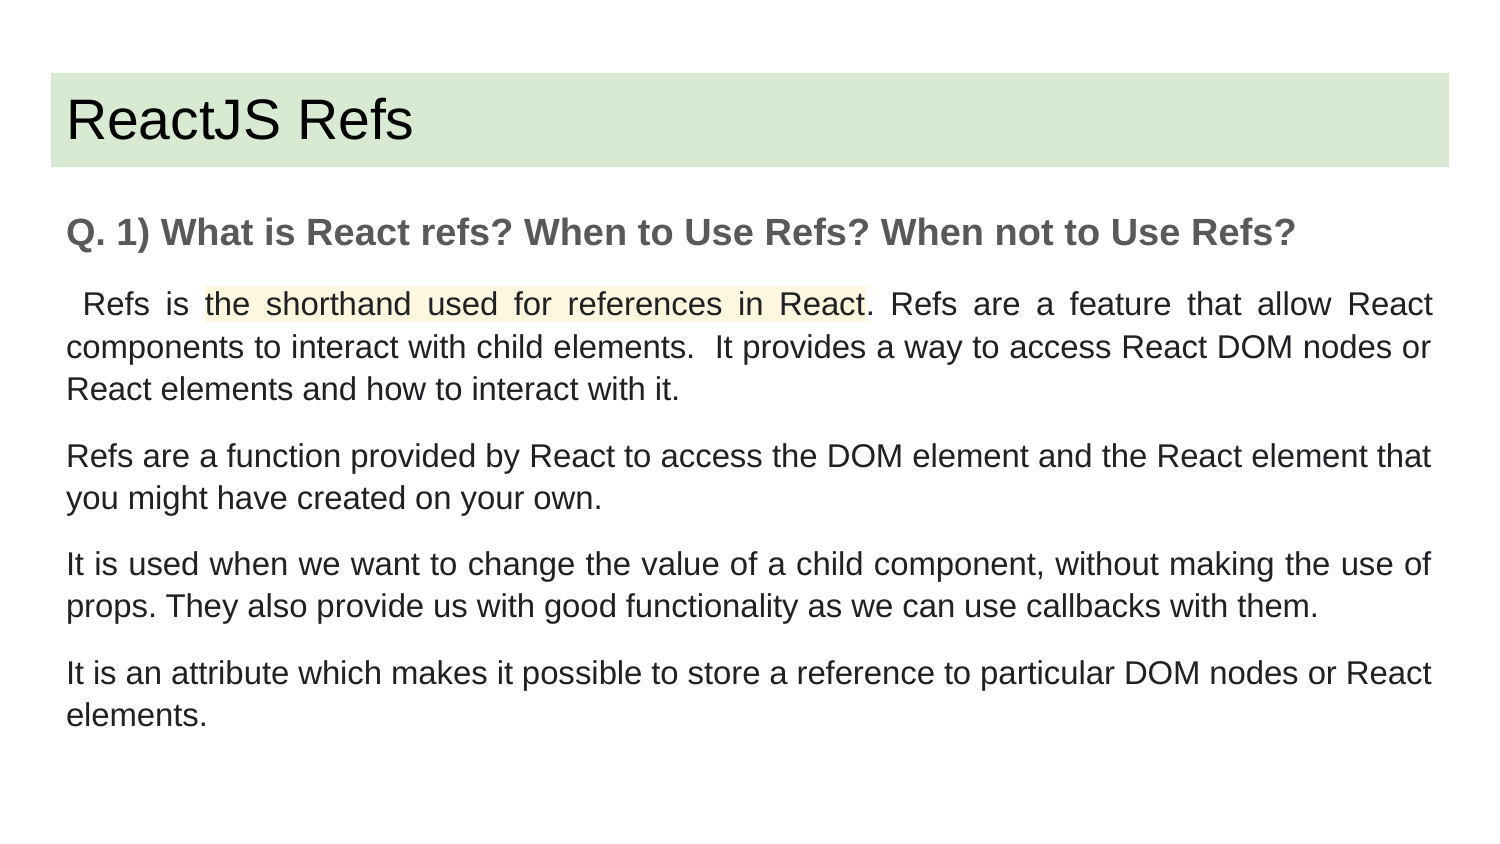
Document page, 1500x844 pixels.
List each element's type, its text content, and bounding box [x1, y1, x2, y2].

list Q. 1) What is React refs? When to Use Refs? When not to Use Refs? Refs is the shorthand used for references in React. Refs are a feature that allow React components to interact with child elements. It provides a way to access React DOM nodes or React elements and how to interact with it. Refs are a function provided by React to access the DOM element and the React element that you might have created on your own. It is used when we want to change the value of a child component, without making the use of props. They also provide us with good functionality as we can use callbacks with them. It is an attribute which makes it possible to store a reference to particular DOM nodes or React elements. [51, 189, 1449, 750]
title ReactJS Refs [51, 72, 1449, 167]
